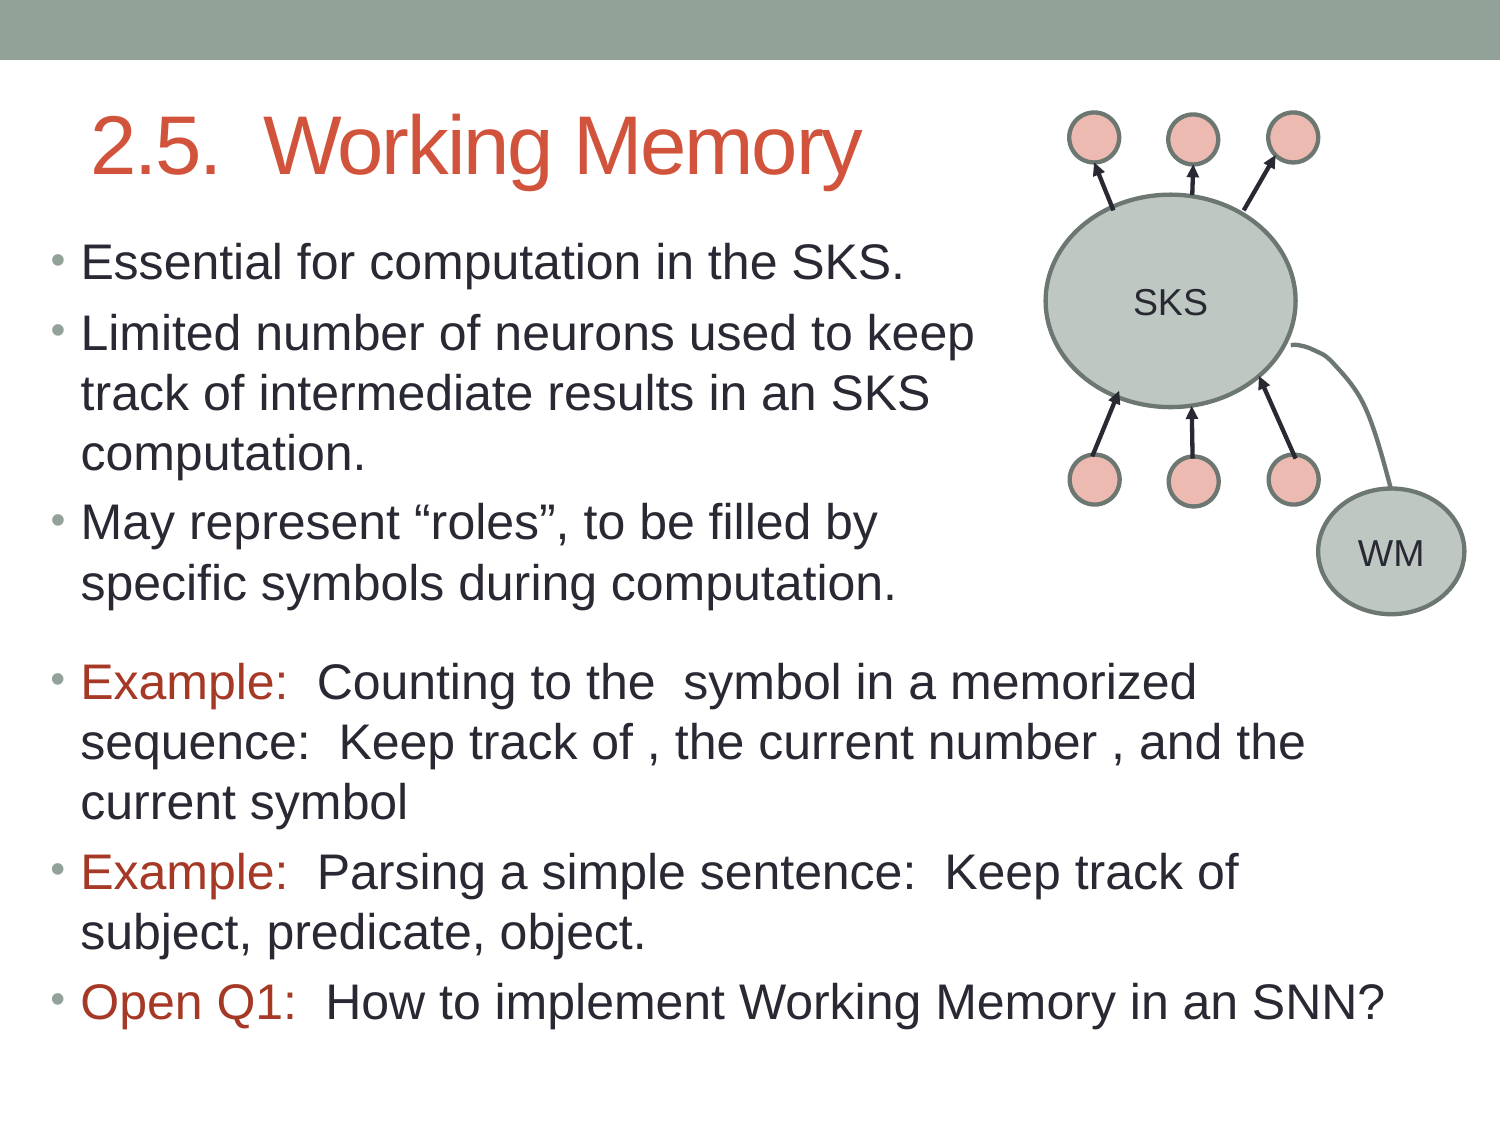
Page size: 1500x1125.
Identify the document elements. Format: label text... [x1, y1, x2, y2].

title 2.5. Working Memory [75, 60, 1425, 223]
list Essential for computation in the SKS. Limited number of neurons used to keep track of intermediate results in an SKS computation. May represent “roles”, to be filled by specific symbols during computation. [35, 222, 1004, 913]
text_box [1045, 112, 1465, 615]
